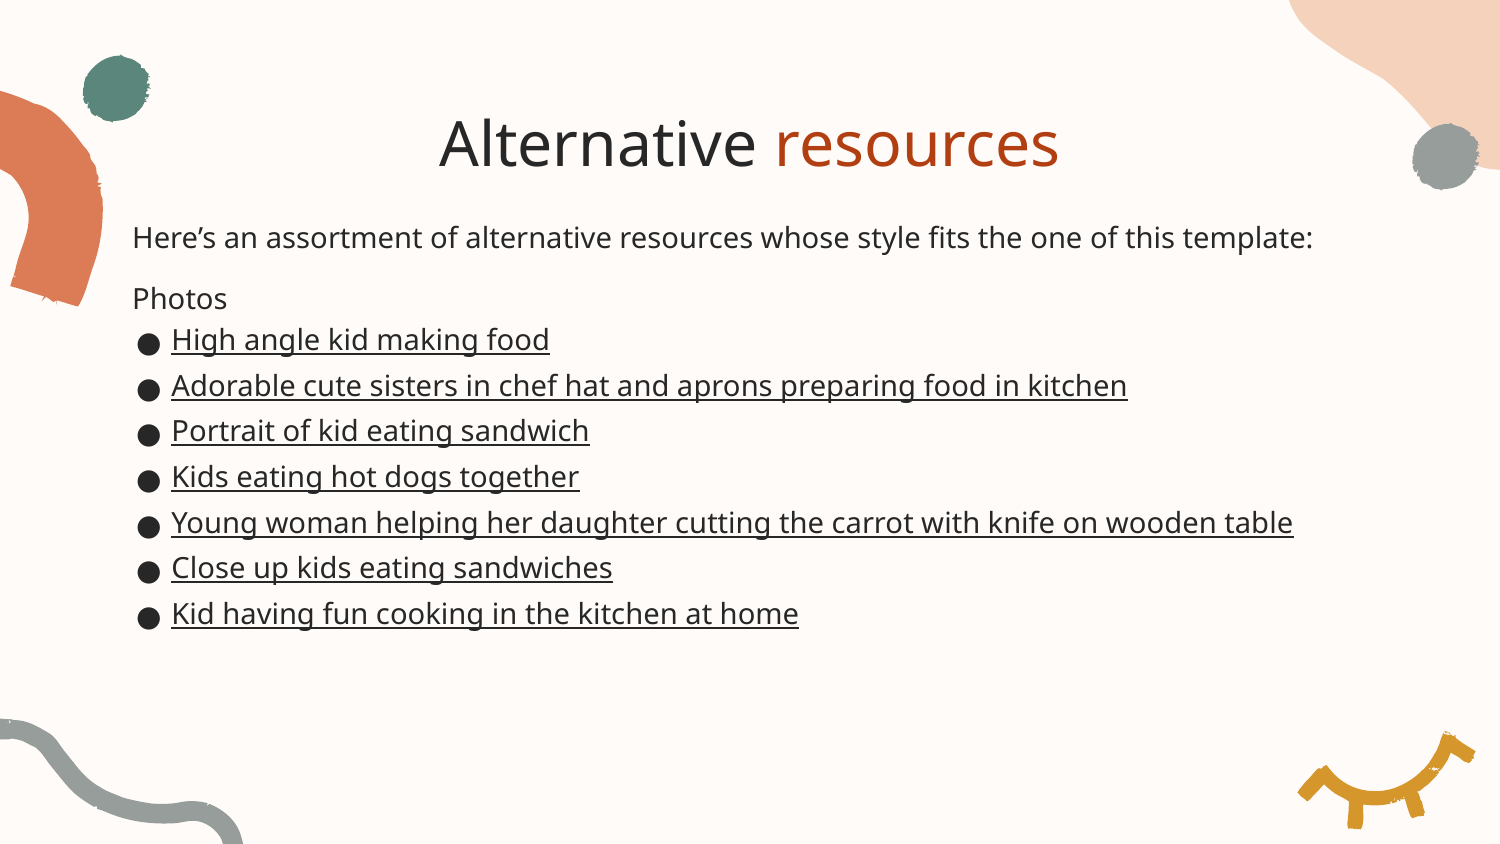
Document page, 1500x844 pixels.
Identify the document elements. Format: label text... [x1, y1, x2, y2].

title Alternative resources [118, 88, 1382, 183]
list Here’s an assortment of alternative resources whose style fits the one of this template: Photos High angle kid making food Adorable cute sisters in chef hat and aprons preparing food in kitchen Portrait of kid eating sandwich Kids eating hot dogs together Young woman helping her daughter cutting the carrot with knife on wooden table Close up kids eating sandwiches Kid having fun cooking in the kitchen at home [116, 199, 1383, 613]
